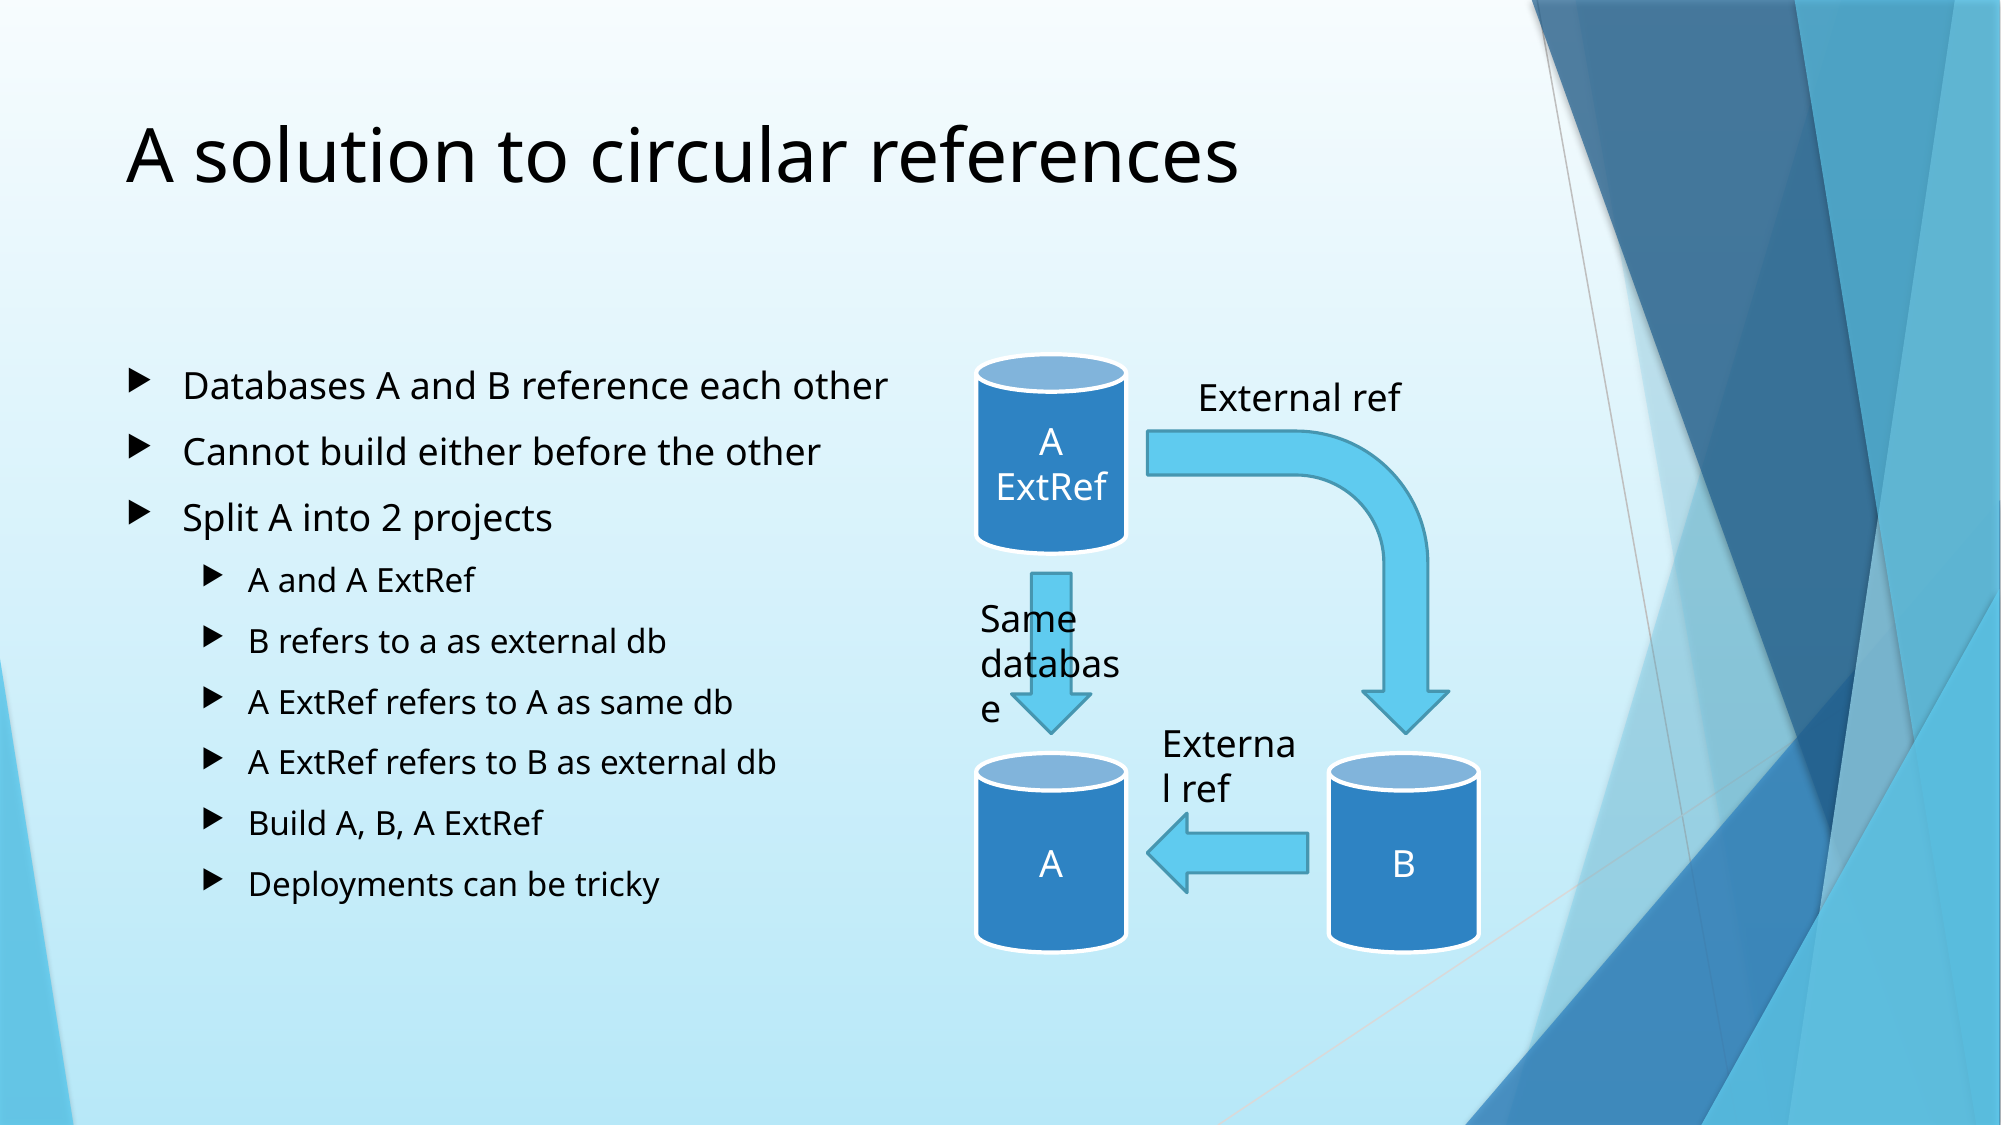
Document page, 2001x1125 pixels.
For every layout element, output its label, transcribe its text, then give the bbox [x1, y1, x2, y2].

title A solution to circular references [111, 99, 1522, 317]
text_box External ref [1182, 366, 1416, 427]
list Databases A and B reference each other Cannot build either before the other Split A into 2 projects A and A ExtRef B refers to a as external db A ExtRef refers to A as same db A ExtRef refers to B as external db Build A, B, A ExtRef Deployments can be tricky [111, 354, 1522, 992]
text_box External ref [1146, 712, 1319, 818]
text_box [1146, 818, 1310, 895]
text_box [1029, 571, 1073, 588]
text_box Same database [965, 588, 1147, 738]
text_box A [974, 750, 1129, 955]
text_box [1145, 429, 1451, 735]
text_box B [1326, 750, 1481, 955]
text_box A ExtRef [974, 352, 1129, 556]
